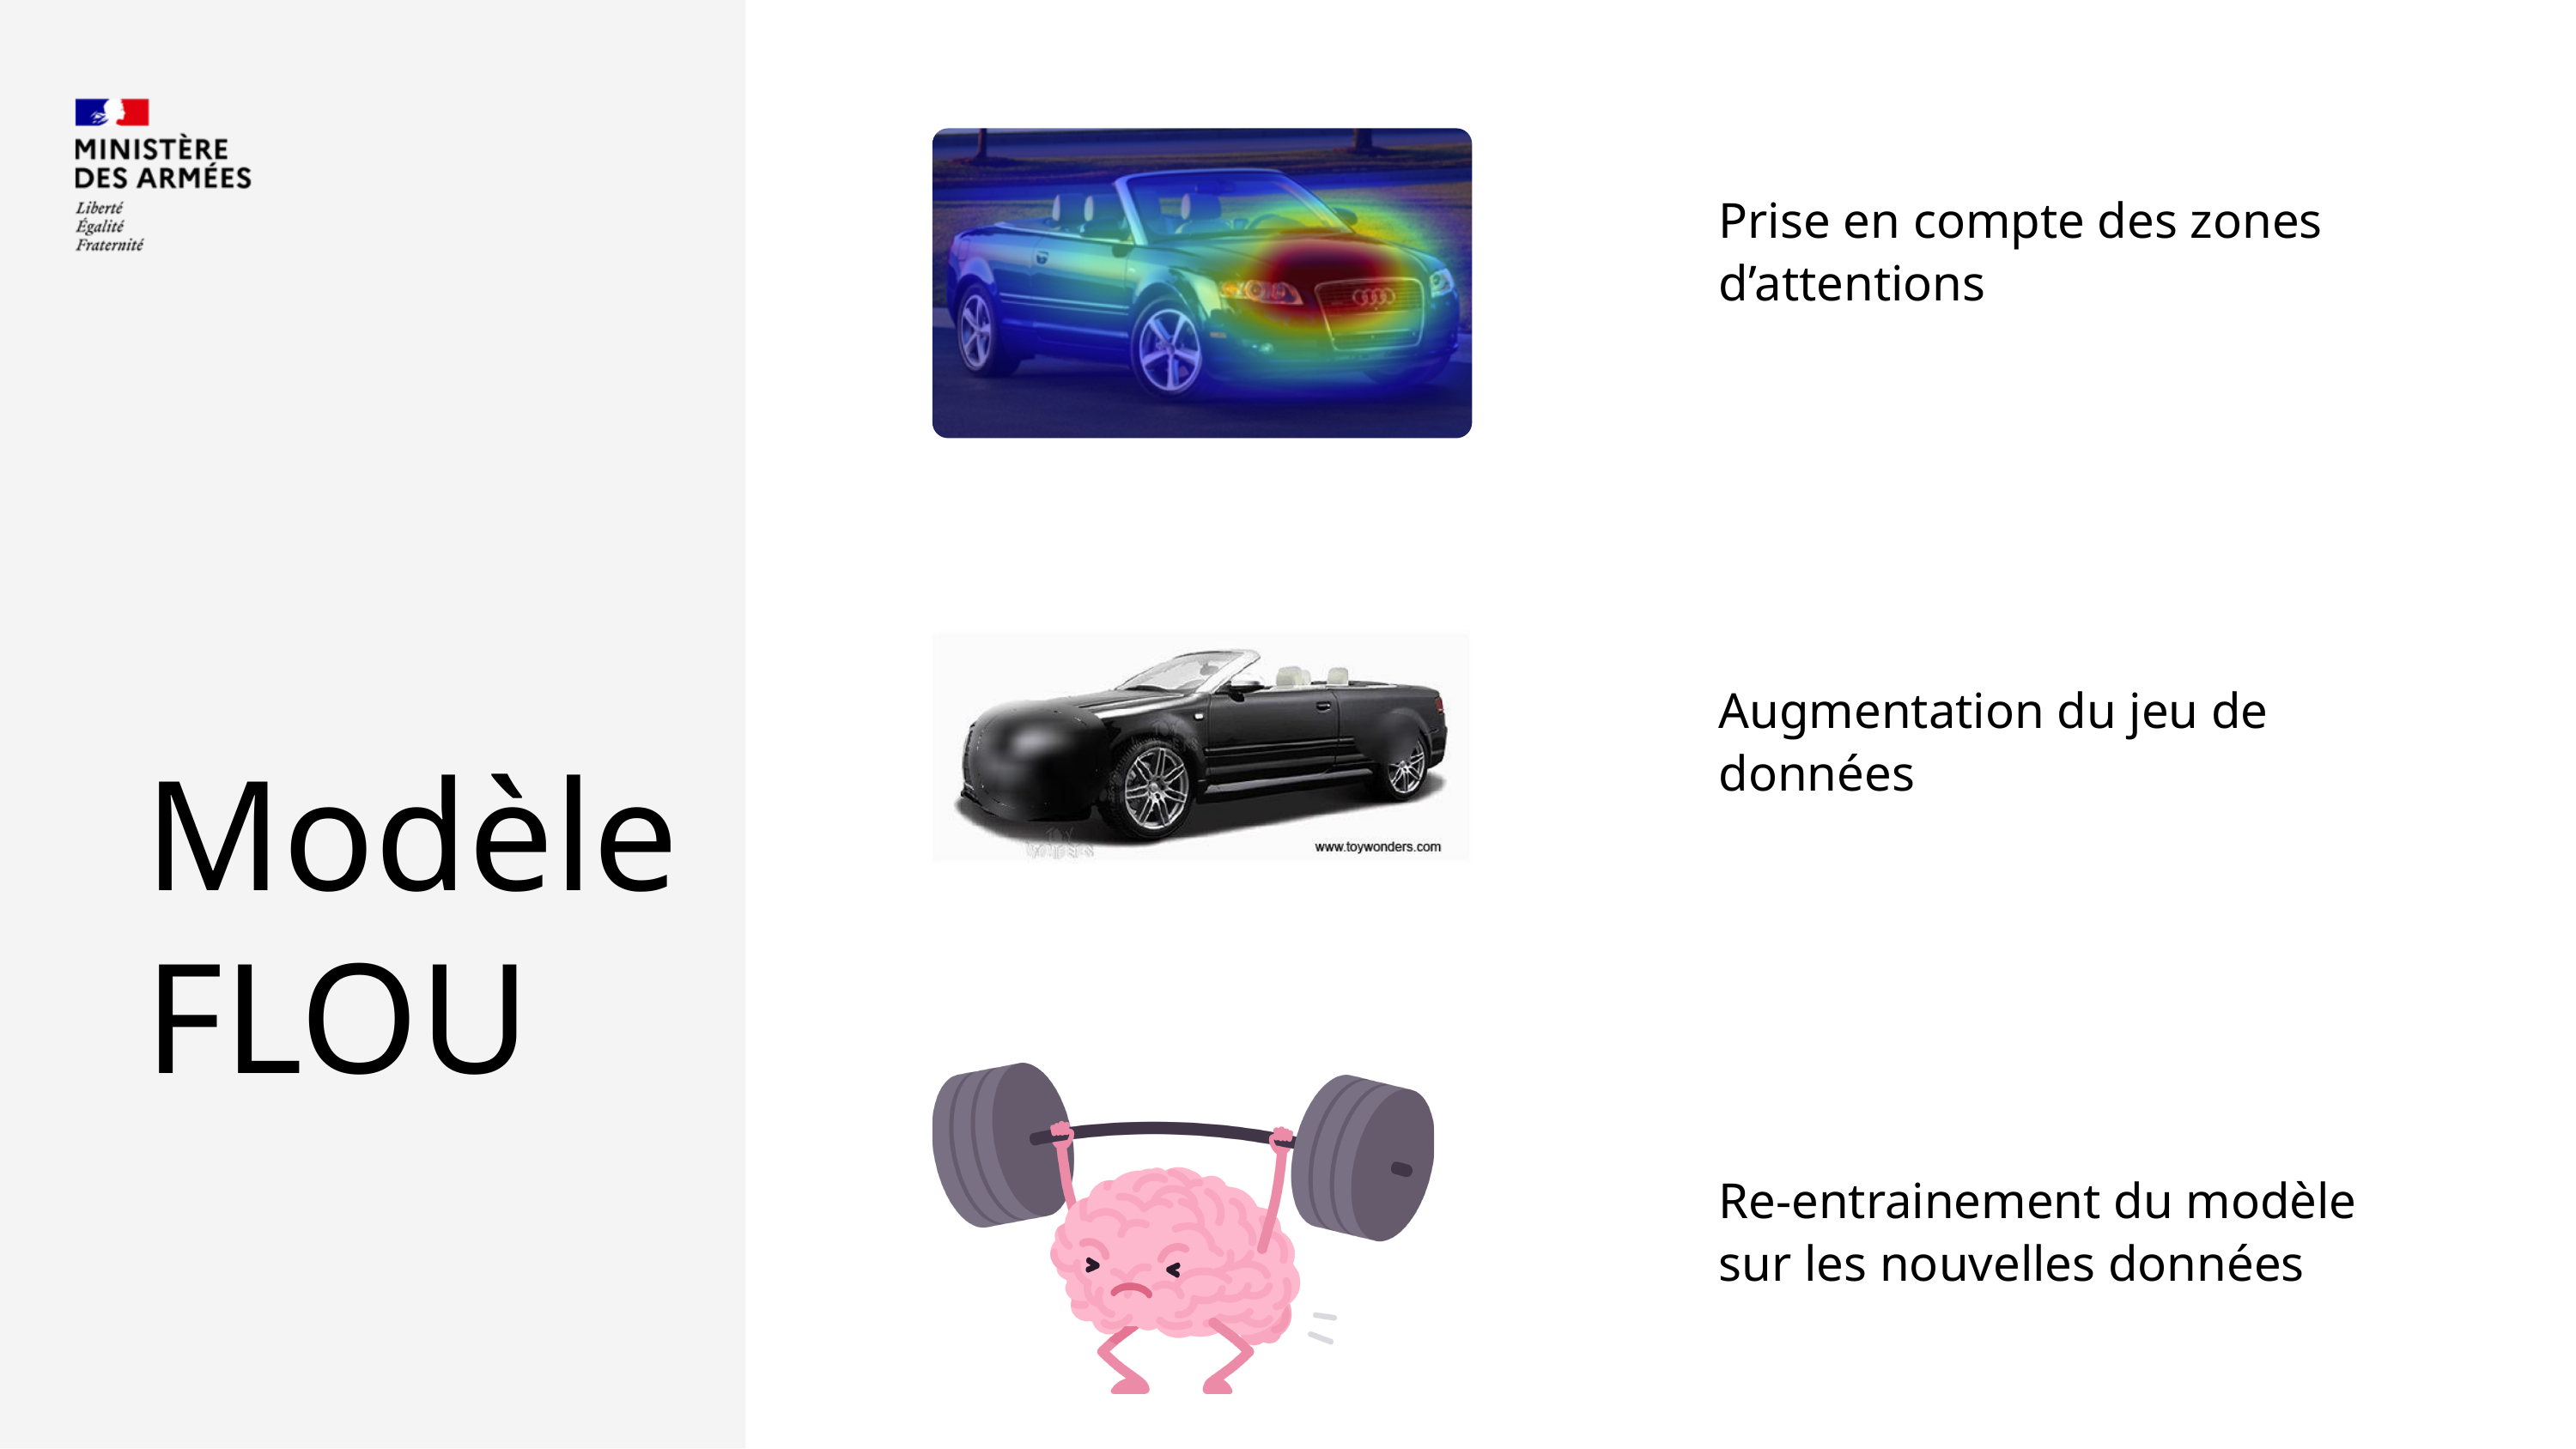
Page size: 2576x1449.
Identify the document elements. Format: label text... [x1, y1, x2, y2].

text_box Re-entrainement du modèle sur les nouvelles données [1718, 1165, 2432, 1291]
text_box Prise en compte des zones d’attentions [1718, 185, 2493, 311]
text_box Augmentation du jeu de données [1718, 675, 2432, 801]
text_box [932, 595, 1473, 906]
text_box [932, 128, 1473, 439]
text_box Modèle FLOU [144, 738, 933, 1104]
text_box [932, 1063, 1435, 1394]
text_box [0, 0, 746, 1449]
text_box [75, 58, 366, 290]
